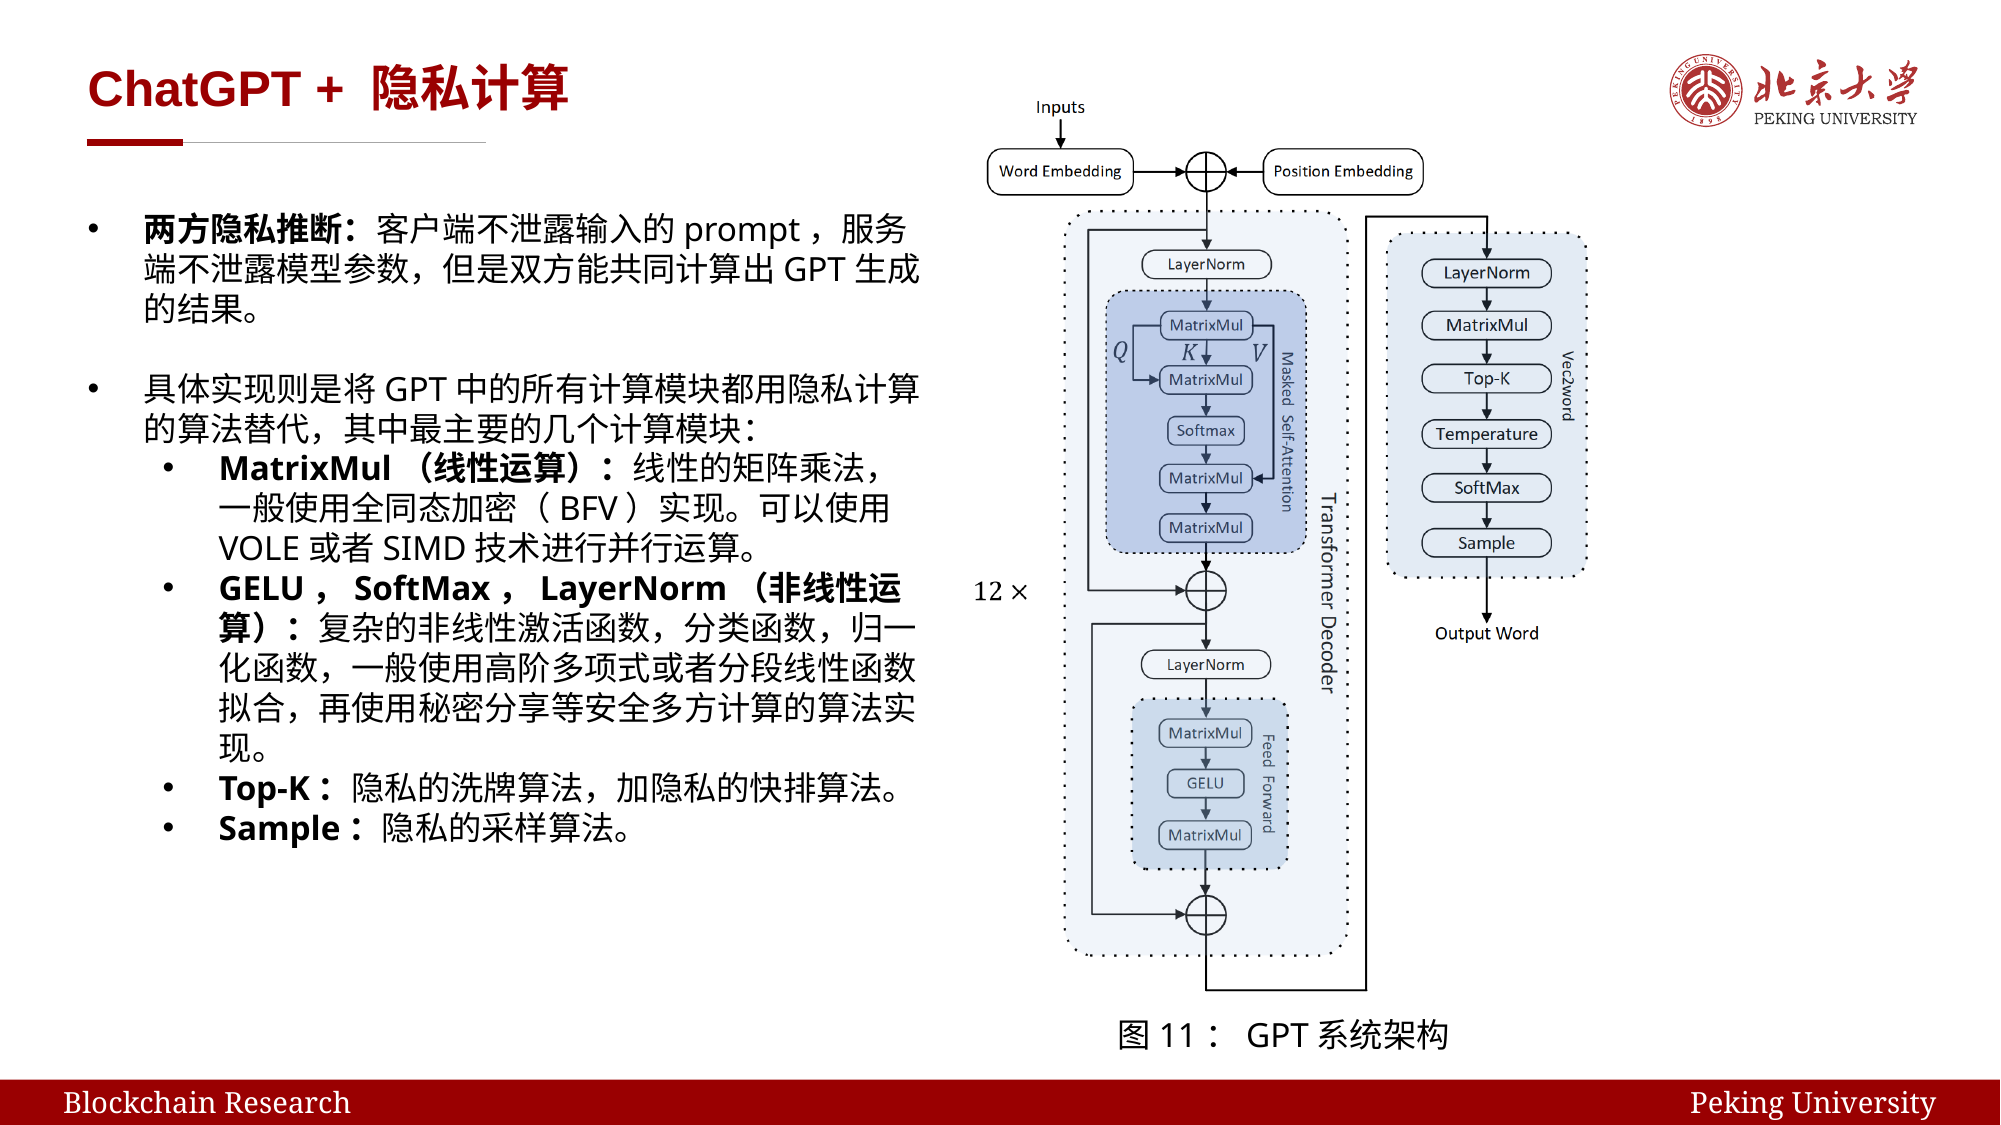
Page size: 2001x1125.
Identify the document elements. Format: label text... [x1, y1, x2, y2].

text_box 两方隐私推断：客户端不泄露输入的prompt，服务端不泄露模型参数，但是双方能共同计算出GPT生成的结果。 具体实现则是将GPT中的所有计算模块都用隐私计算的算法替代，其中最主要的几个计算模块： MatrixMul（线性运算）：线性的矩阵乘法，一般使用全同态加密（BFV）实现。可以使用VOLE或者SIMD技术进行并行运算。 GELU，SoftMax，LayerNorm（非线性运算）：复杂的非线性激活函数，分类函数，归一化函数，一般使用高阶多项式或者分段线性函数拟合，再使用秘密分享等安全多方计算的算法实现。 Top-K：隐私的洗牌算法，加隐私的快排算法。 Sample：隐私的采样算法。 [72, 200, 944, 895]
text_box 图11：GPT系统架构 [848, 1006, 1720, 1062]
picture [968, 90, 1599, 1003]
title ChatGPT + 隐私计算 [72, 39, 1559, 142]
